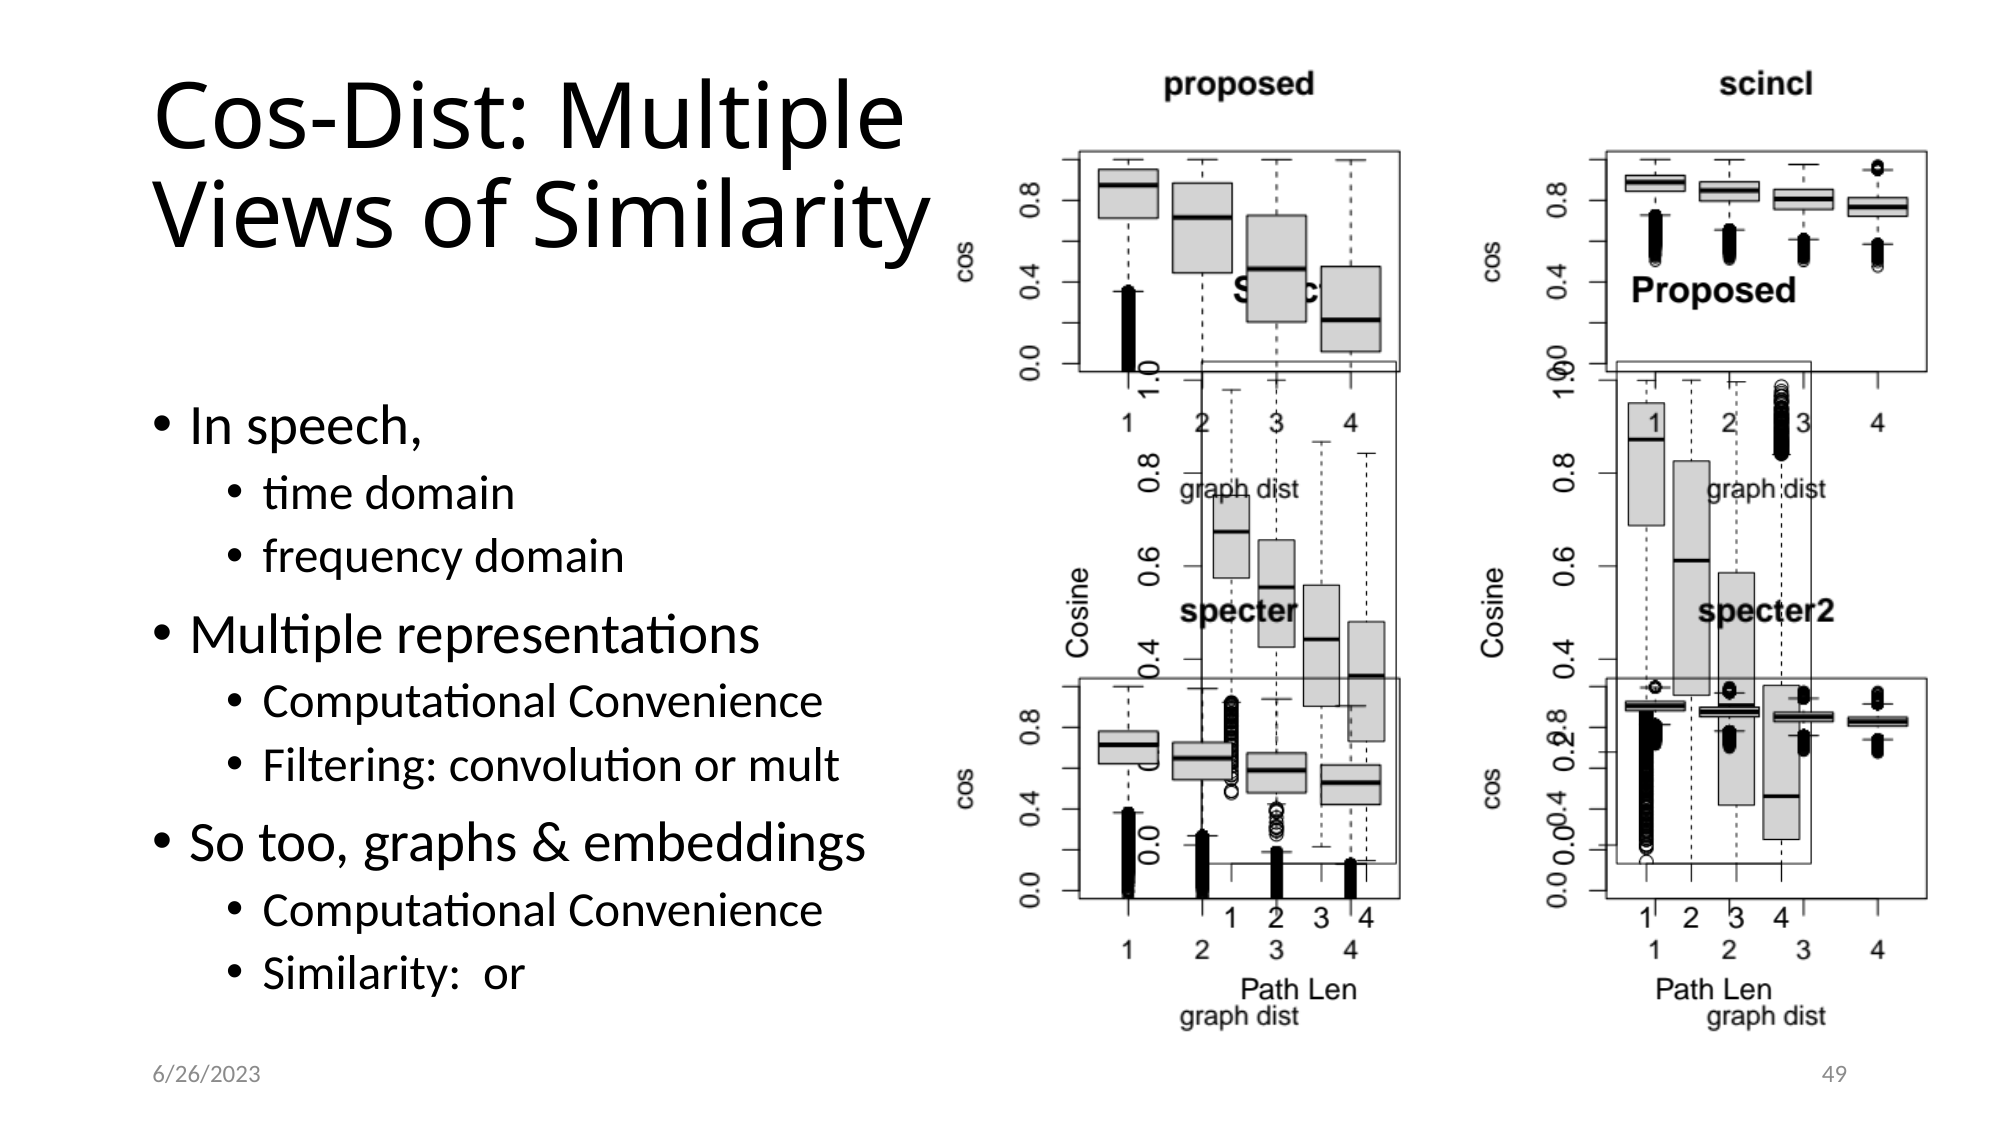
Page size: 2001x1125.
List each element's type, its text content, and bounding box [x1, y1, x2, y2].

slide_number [137, 1042, 588, 1103]
picture [943, 15, 1994, 1066]
title Cos-Dist: Multiple Views of Similarity [137, 59, 943, 278]
slide_number 49 [1412, 1066, 1863, 1103]
